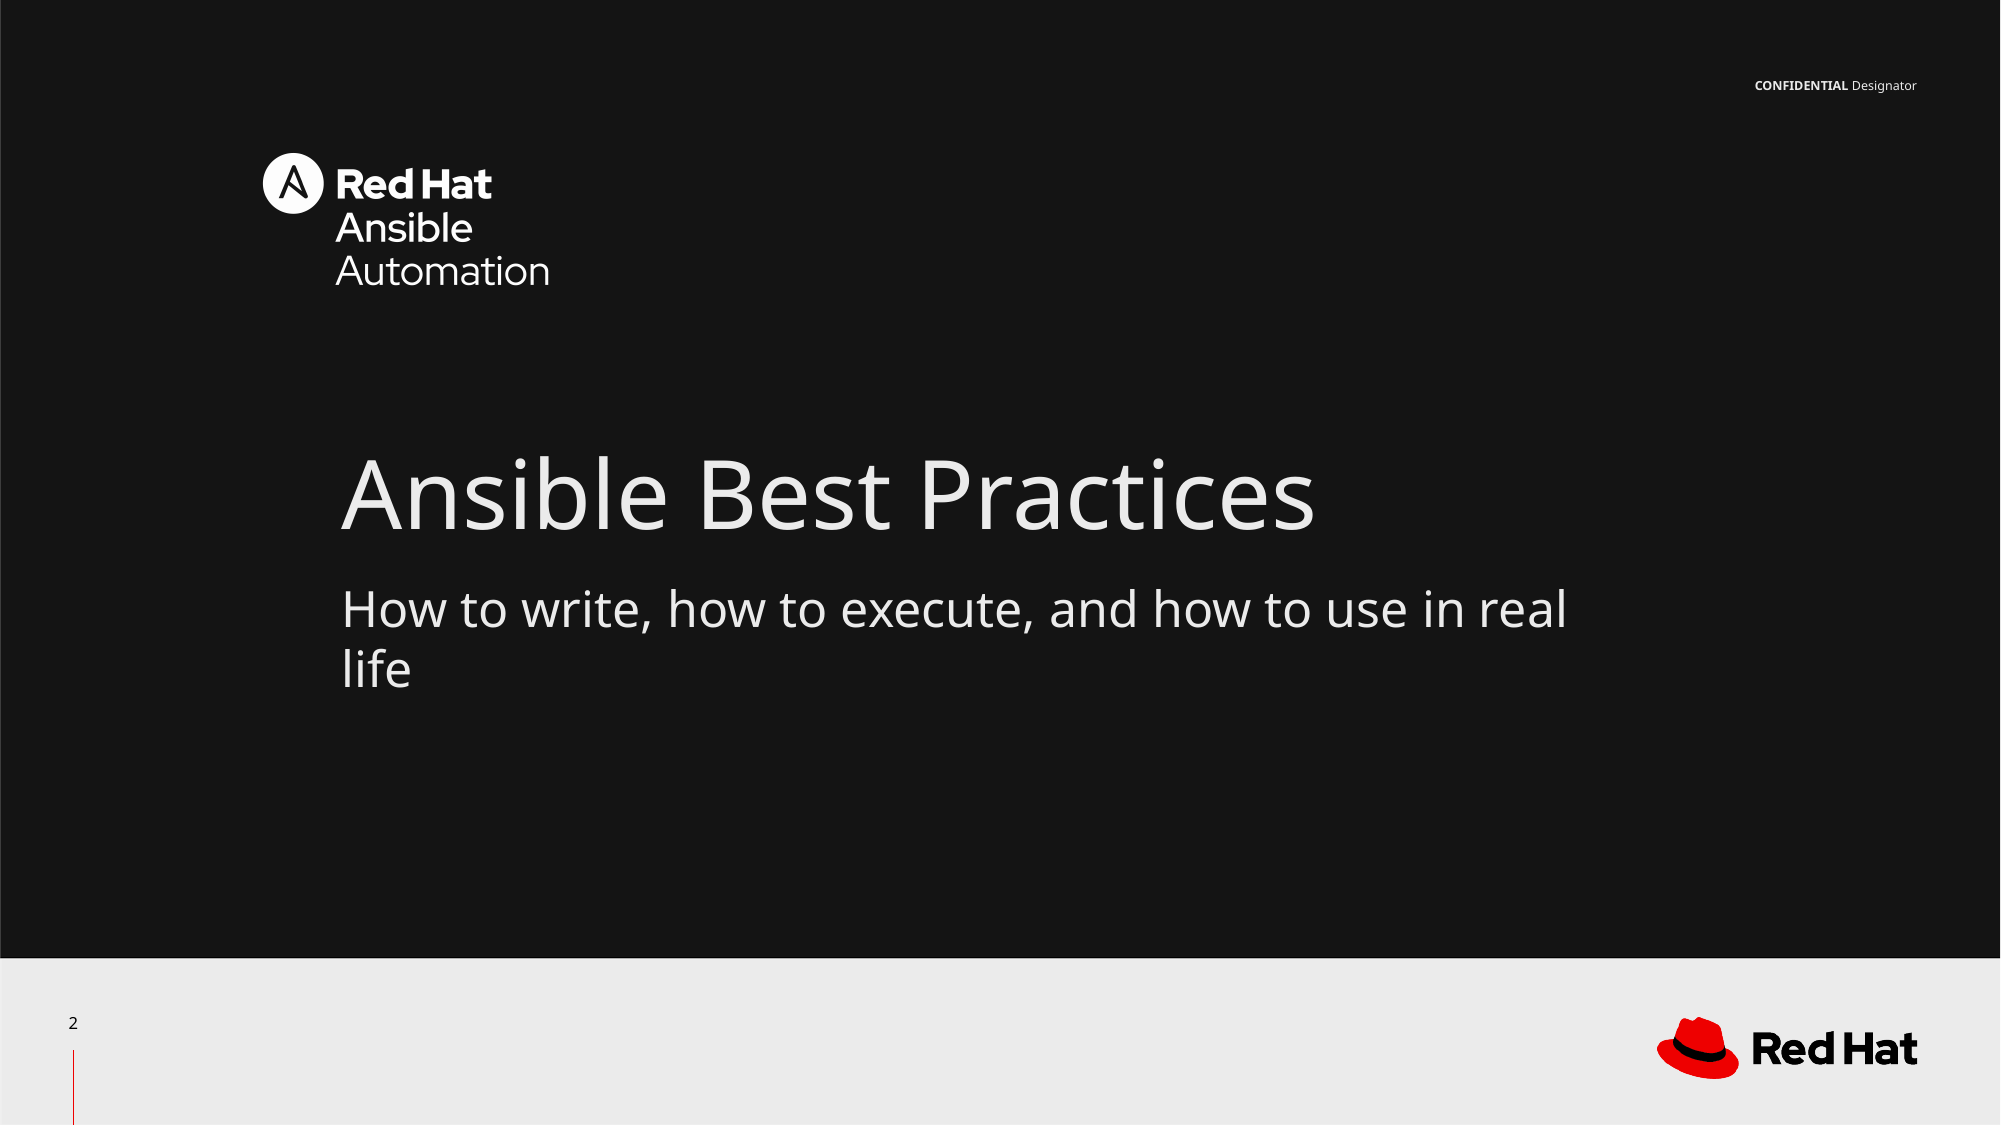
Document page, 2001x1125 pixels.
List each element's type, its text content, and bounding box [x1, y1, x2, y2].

picture [0, 0, 2001, 1125]
slide_number ‹#› [13, 1012, 134, 1036]
title Ansible Best Practices [341, 286, 1578, 549]
subtitle How to write, how to execute, and how to use in real life [341, 577, 1578, 728]
